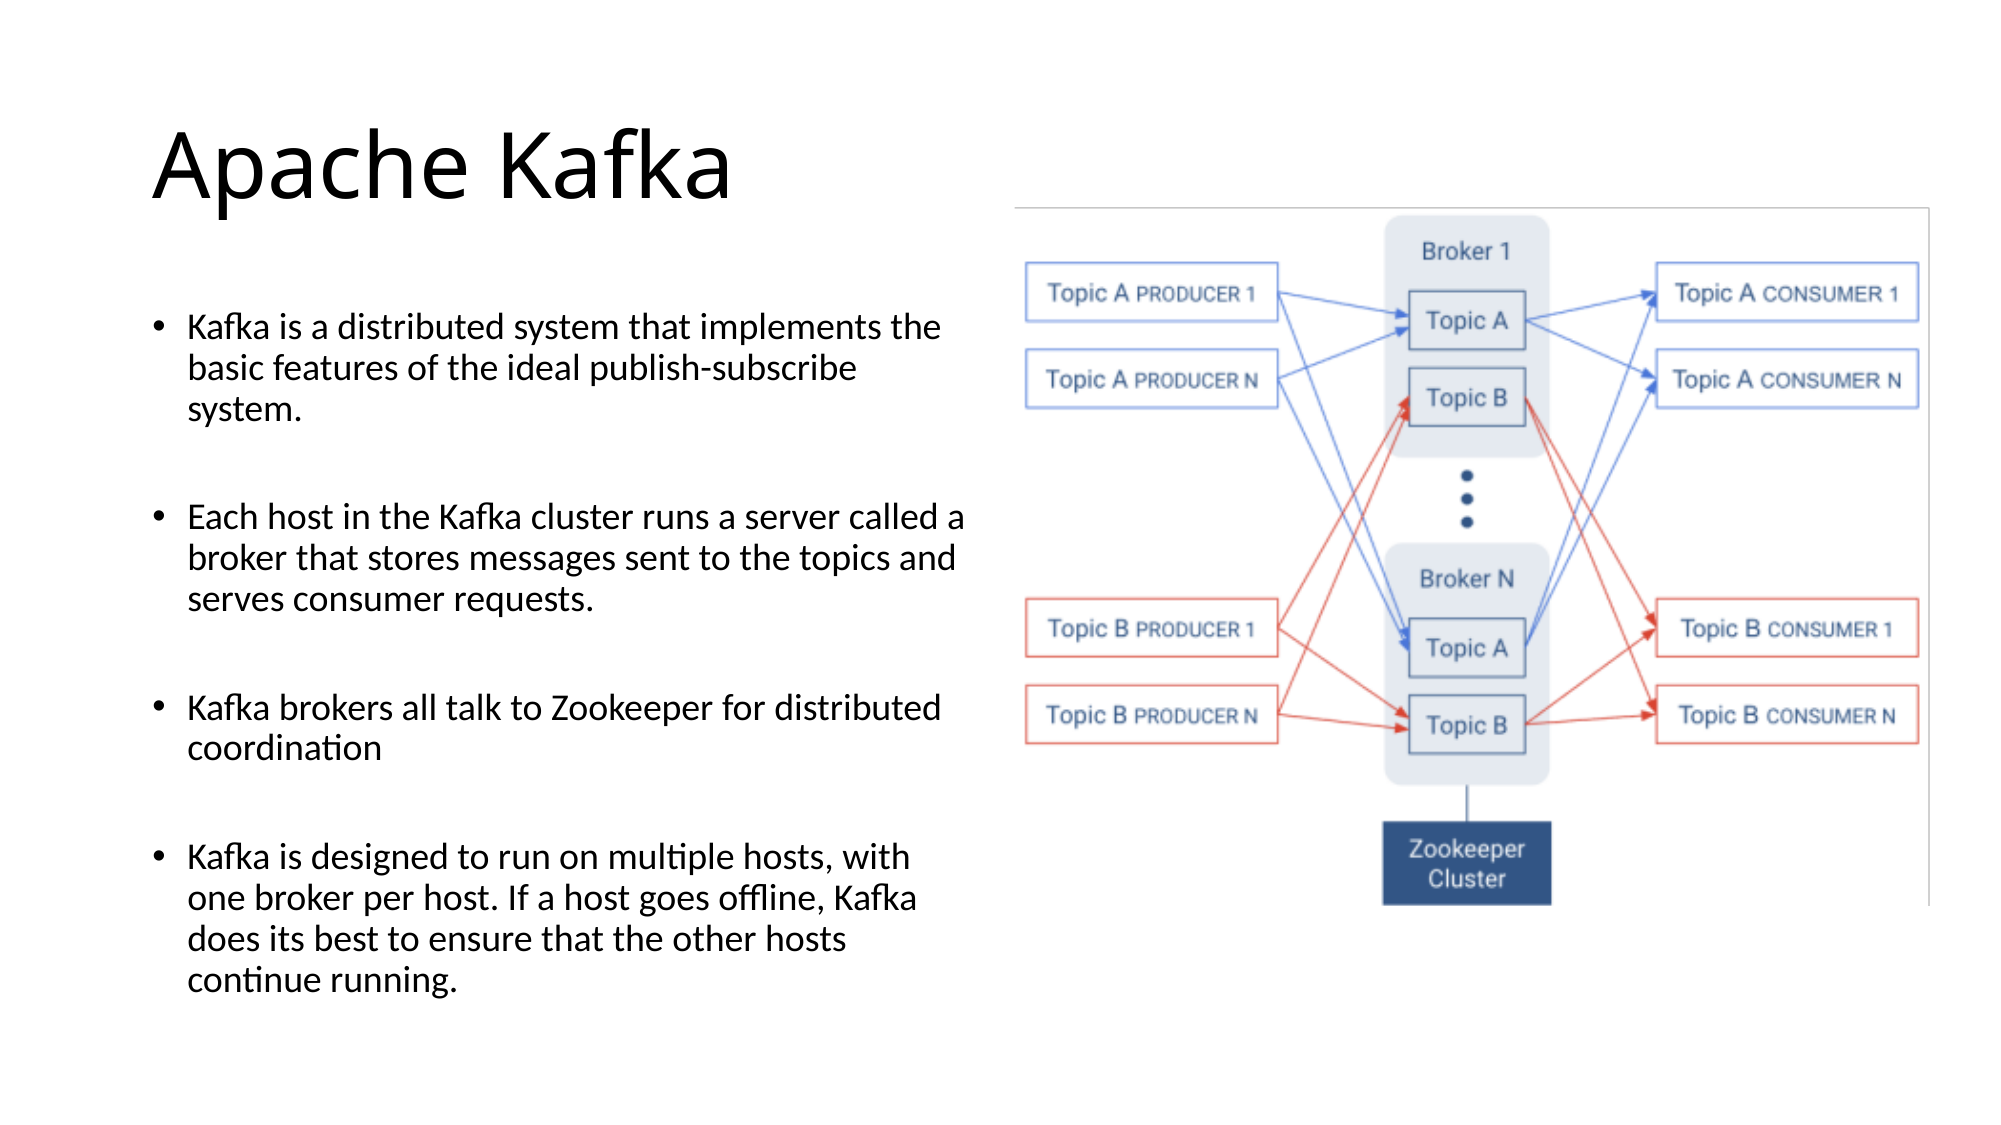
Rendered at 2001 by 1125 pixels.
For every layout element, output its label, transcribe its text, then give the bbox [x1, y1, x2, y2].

list Kafka is a distributed system that implements the basic features of the ideal publish-subscribe system. Each host in the Kafka cluster runs a server called a broker that stores messages sent to the topics and serves consumer requests. Kafka brokers all talk to Zookeeper for distributed coordination Kafka is designed to run on multiple hosts, with one broker per host. If a host goes offline, Kafka does its best to ensure that the other hosts continue running. [137, 299, 986, 1014]
picture [1014, 192, 1937, 906]
title Apache Kafka [137, 59, 1863, 278]
